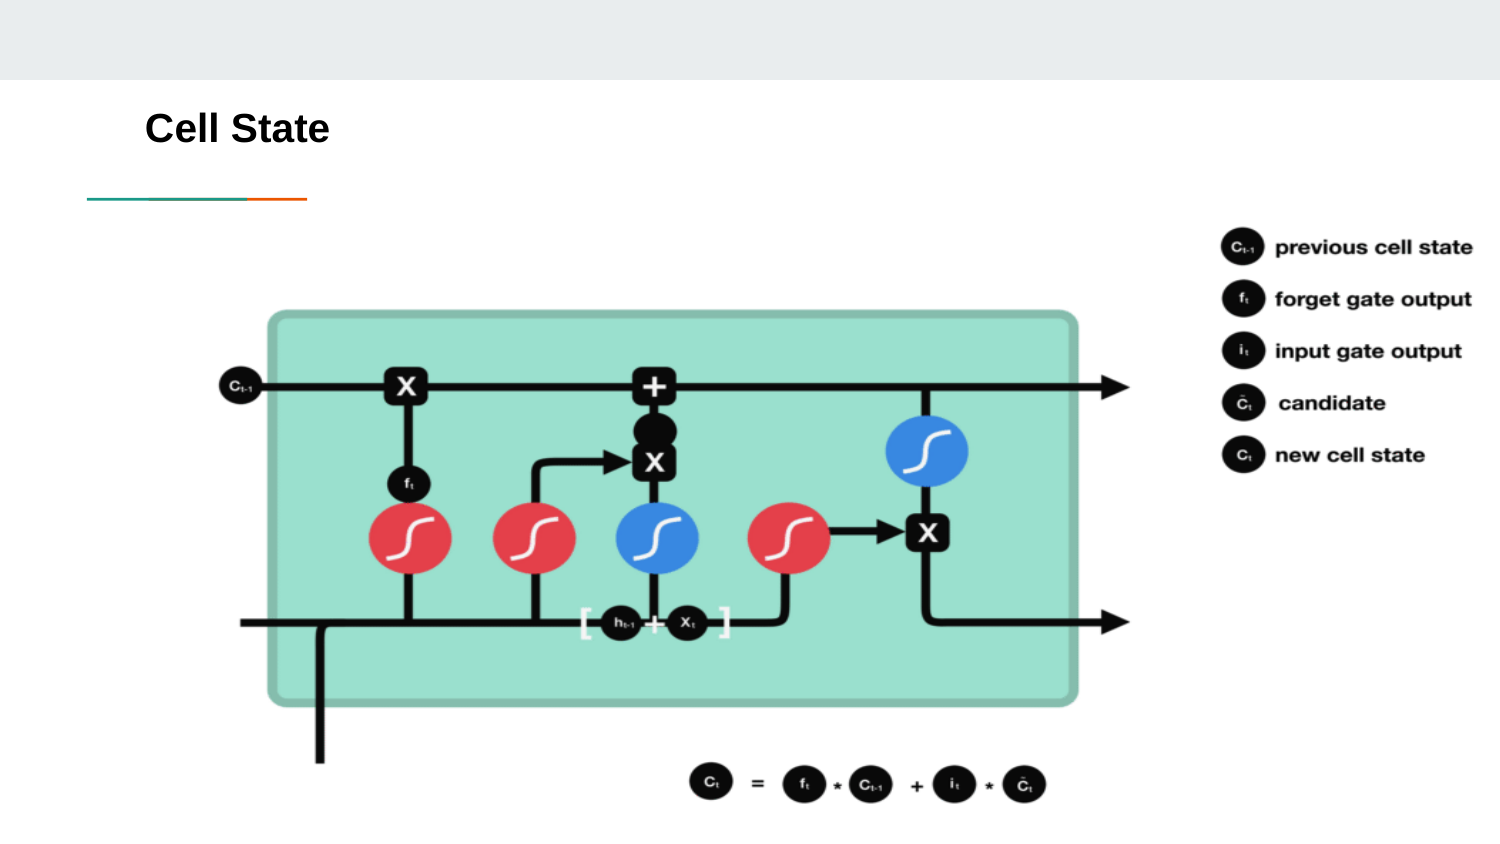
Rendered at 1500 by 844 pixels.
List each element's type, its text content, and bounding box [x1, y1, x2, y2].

text_box Cell State [129, 78, 1091, 170]
picture [137, 209, 1493, 835]
